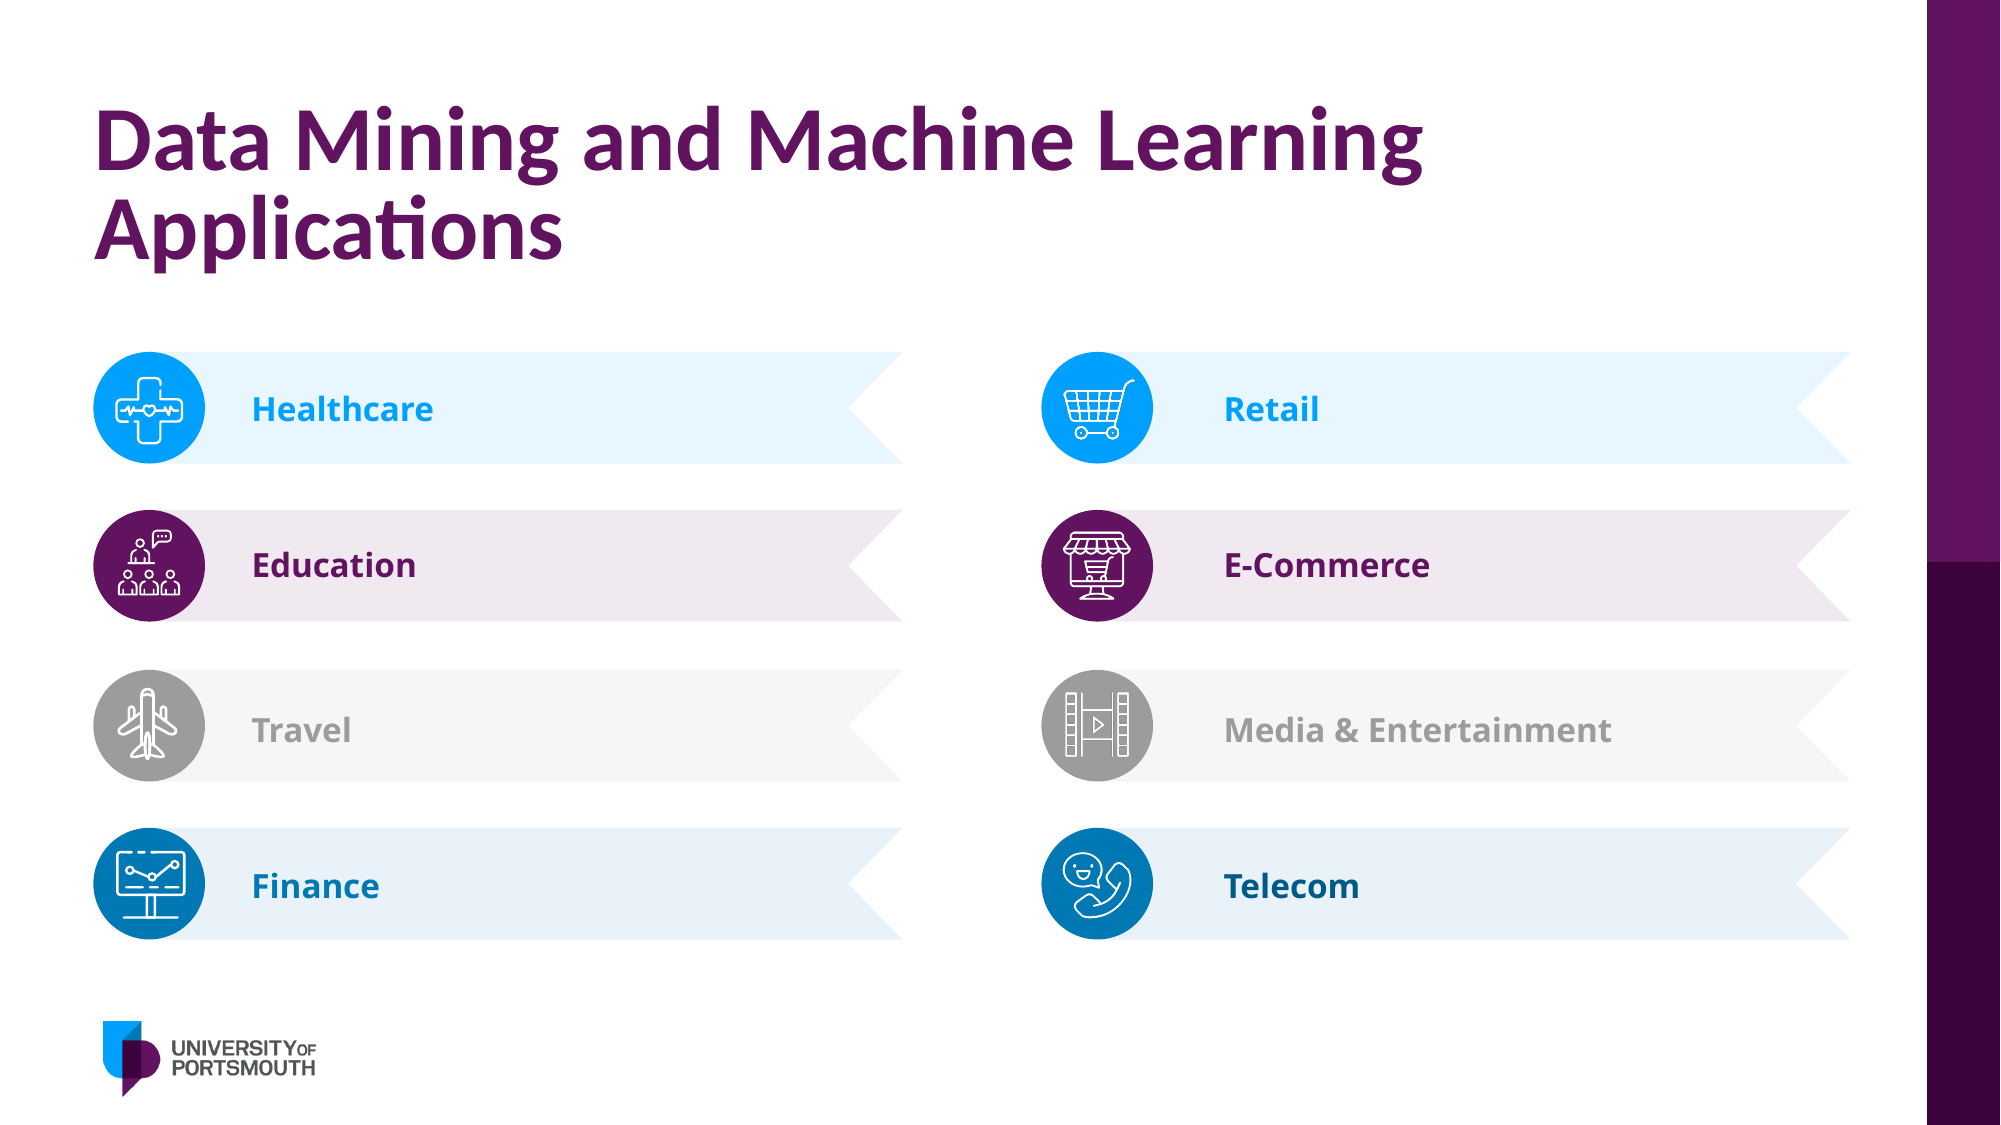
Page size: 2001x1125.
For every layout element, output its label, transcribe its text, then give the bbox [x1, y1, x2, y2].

text_box [1041, 509, 1154, 622]
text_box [117, 688, 178, 760]
text_box [1041, 827, 1154, 940]
text_box [93, 351, 205, 451]
text_box [1102, 669, 1851, 782]
picture [103, 1021, 316, 1097]
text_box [1062, 851, 1133, 919]
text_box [117, 529, 181, 596]
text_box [115, 850, 186, 919]
picture [1062, 531, 1131, 600]
picture [1064, 692, 1130, 757]
text_box [93, 827, 205, 940]
text_box Finance [236, 858, 615, 913]
text_box [152, 351, 903, 464]
text_box [151, 509, 903, 622]
text_box Retail [1208, 380, 1581, 436]
text_box [154, 827, 903, 940]
text_box [93, 509, 205, 622]
text_box [1100, 351, 1851, 464]
text_box [116, 453, 182, 464]
text_box Media & Entertainment [1208, 701, 1764, 757]
text_box [1041, 669, 1154, 782]
text_box E-Commerce [1208, 536, 1586, 592]
text_box [1041, 351, 1154, 464]
text_box [1102, 827, 1851, 940]
text_box [1100, 509, 1851, 622]
text_box Travel [236, 701, 620, 757]
text_box Telecom [1208, 858, 1584, 913]
text_box Education [236, 536, 618, 592]
text_box [154, 669, 903, 782]
text_box Healthcare [236, 380, 608, 436]
picture [1062, 378, 1135, 440]
title Data Mining and Machine Learning Applications [79, 91, 1908, 279]
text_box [115, 376, 184, 445]
text_box [93, 669, 205, 782]
